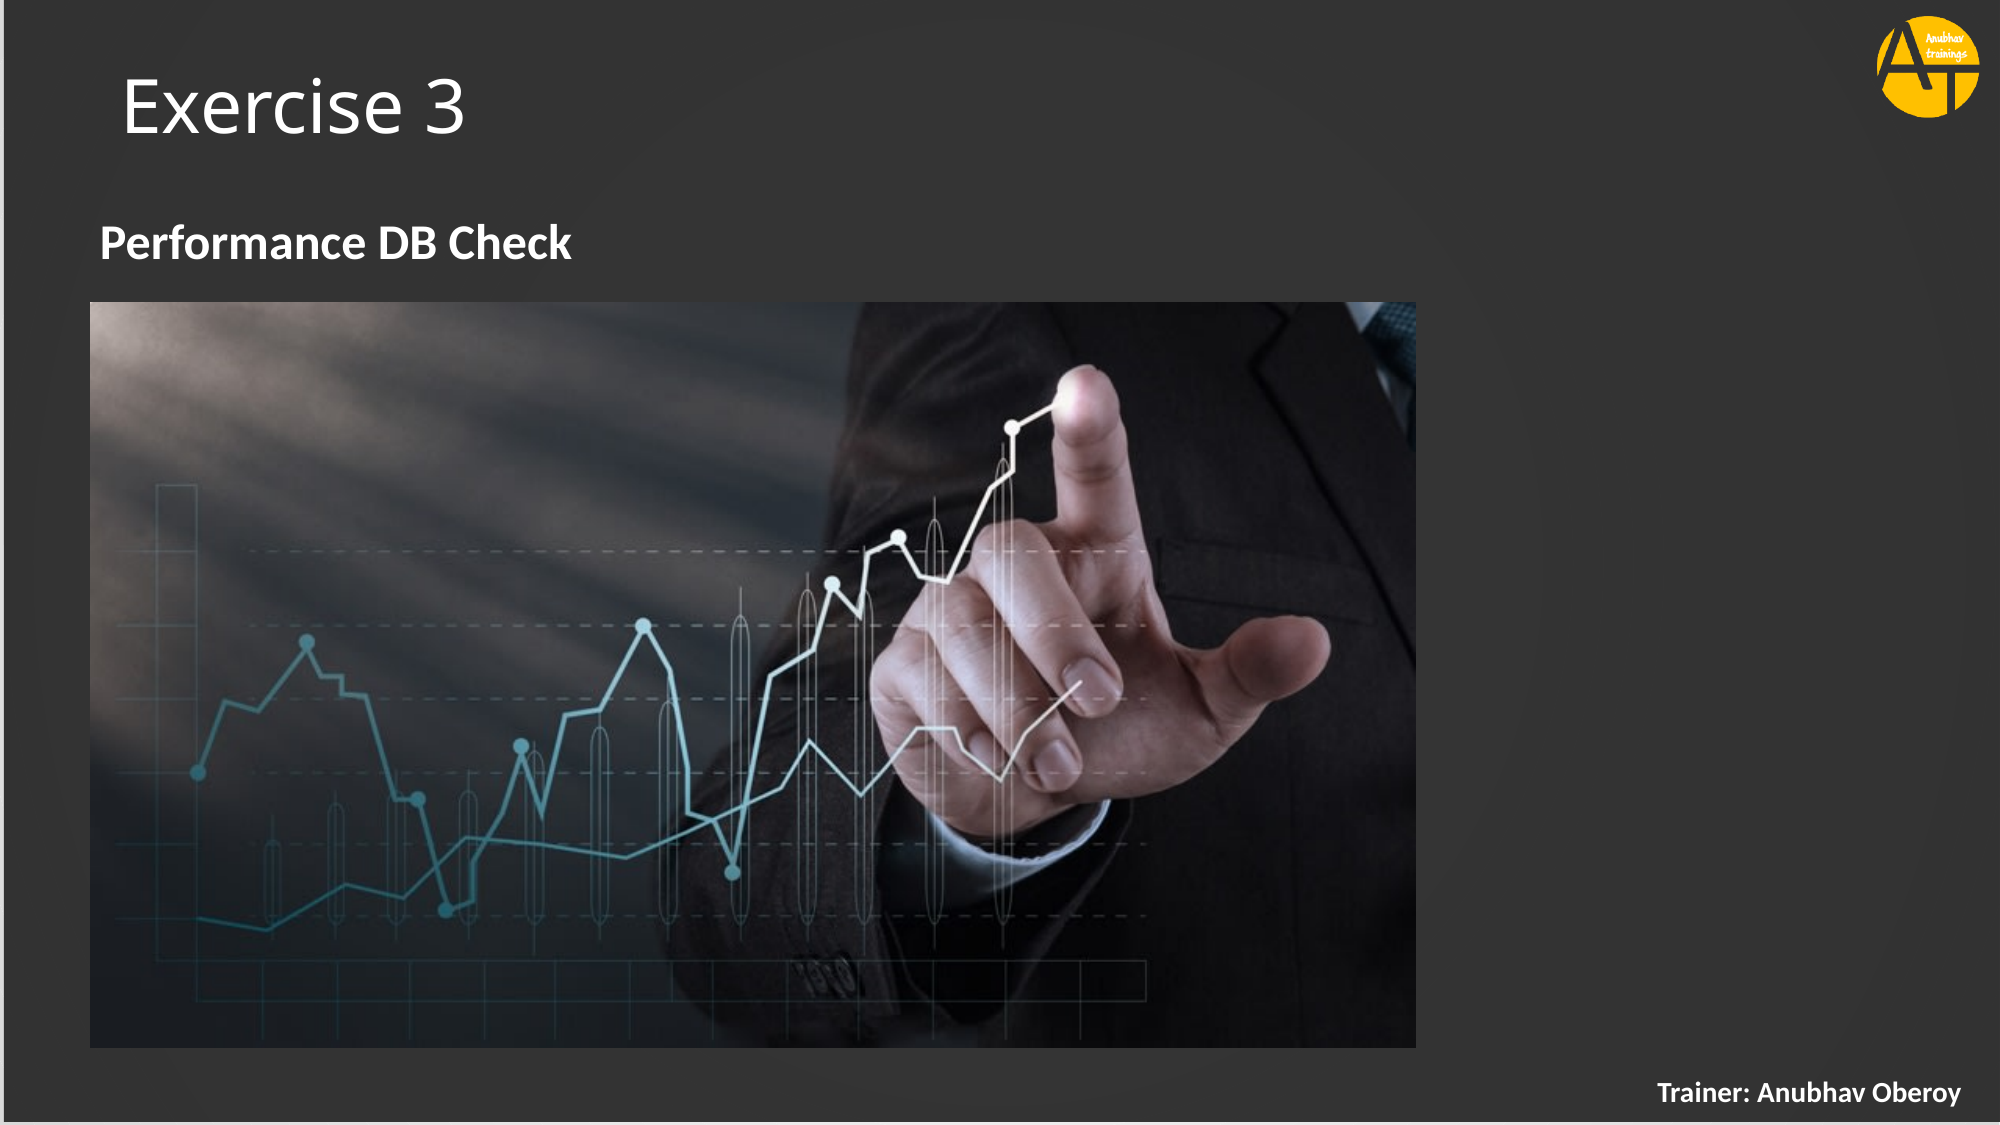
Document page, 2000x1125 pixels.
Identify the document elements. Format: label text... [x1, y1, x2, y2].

text_box Performance DB Check [99, 209, 691, 301]
text_box [2, 0, 2000, 1124]
picture [1866, 9, 1985, 126]
picture [89, 302, 1416, 1049]
footer Trainer: Anubhav Oberoy [1625, 1061, 1994, 1121]
title Exercise 3 [99, 45, 1900, 162]
